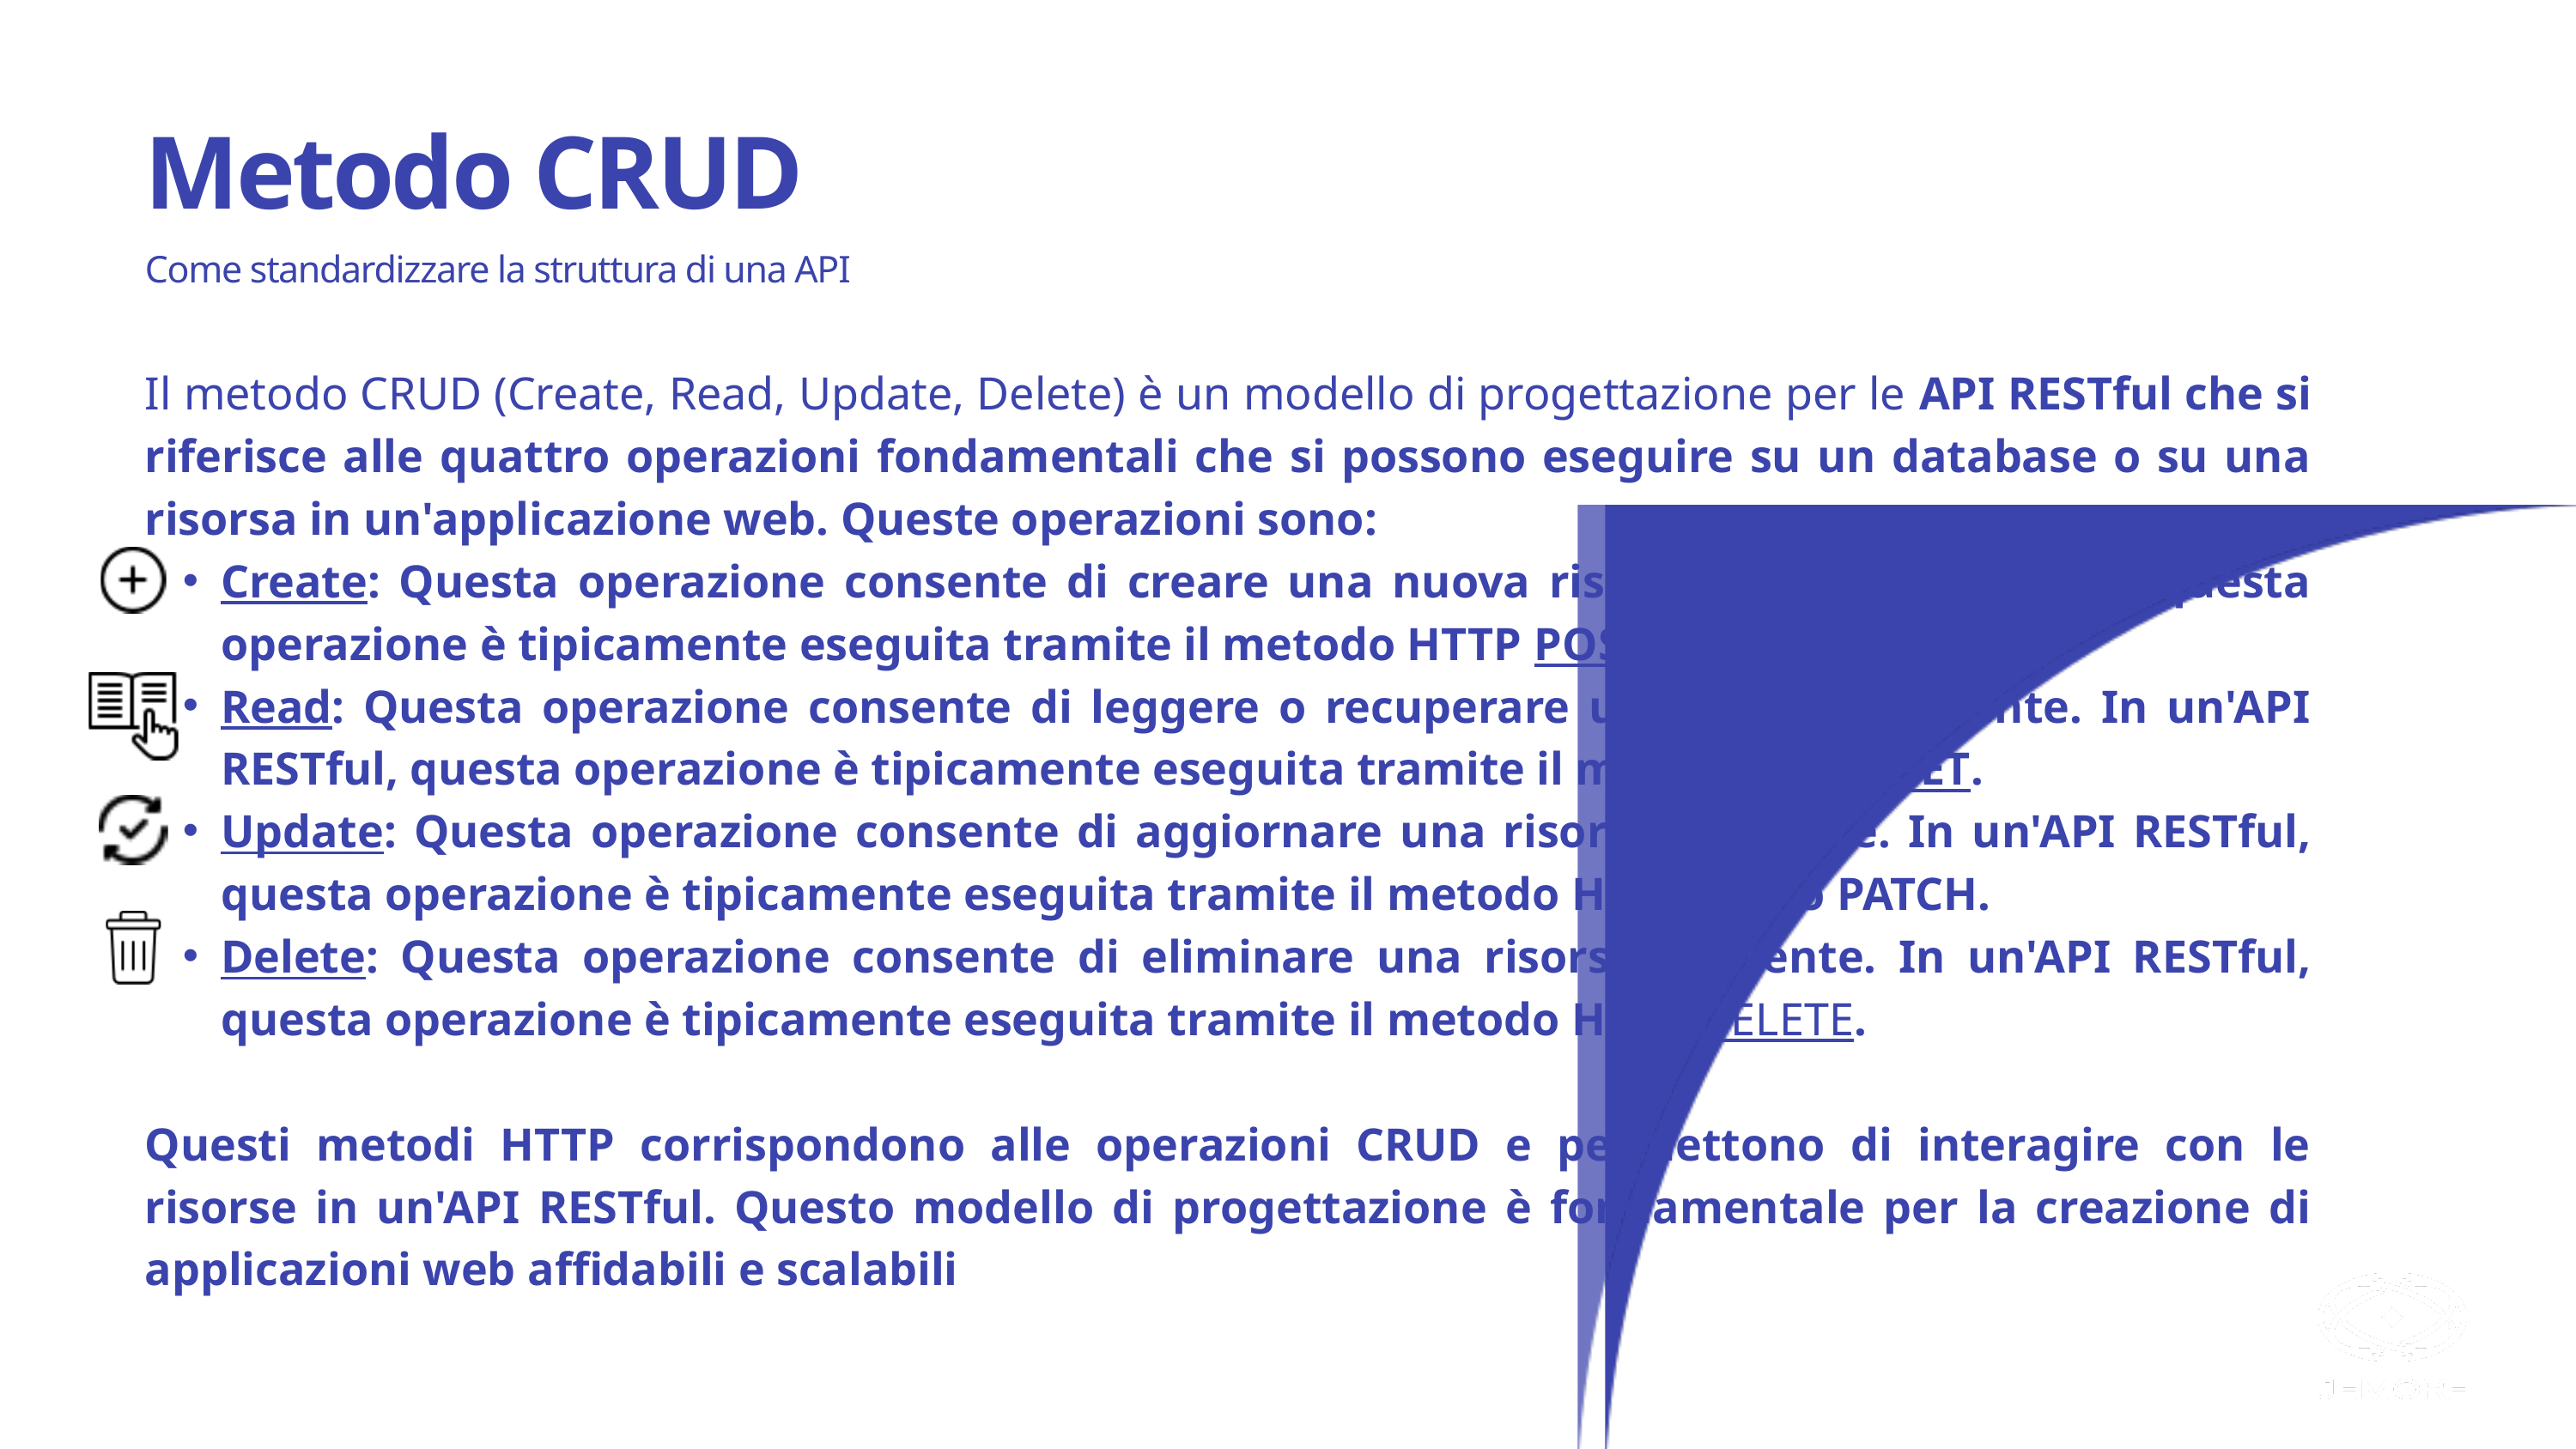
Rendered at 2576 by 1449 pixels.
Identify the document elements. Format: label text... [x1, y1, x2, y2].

text_box Il metodo CRUD (Create, Read, Update, Delete) è un modello di progettazione per le API RESTful che si riferisce alle quattro operazioni fondamentali che si possono eseguire su un database o su una risorsa in un'applicazione web. Queste operazioni sono: Create: Questa operazione consente di creare una nuova risorsa. In un'API RESTful, questa operazione è tipicamente eseguita tramite il metodo HTTP POST. Read: Questa operazione consente di leggere o recuperare una risorsa esistente. In un'API RESTful, questa operazione è tipicamente eseguita tramite il metodo HTTP GET. Update: Questa operazione consente di aggiornare una risorsa esistente. In un'API RESTful, questa operazione è tipicamente eseguita tramite il metodo HTTP PUT o PATCH. Delete: Questa operazione consente di eliminare una risorsa esistente. In un'API RESTful, questa operazione è tipicamente eseguita tramite il metodo HTTP DELETE. Questi metodi HTTP corrispondono alle operazioni CRUD e permettono di interagire con le risorse in un'API RESTful. Questo modello di progettazione è fondamentale per la creazione di applicazioni web affidabili e scalabili [144, 356, 2312, 1358]
text_box [106, 911, 161, 985]
text_box [88, 672, 179, 761]
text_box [144, 114, 1206, 284]
text_box [100, 547, 167, 614]
text_box [99, 795, 168, 865]
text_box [1577, 505, 2576, 1449]
